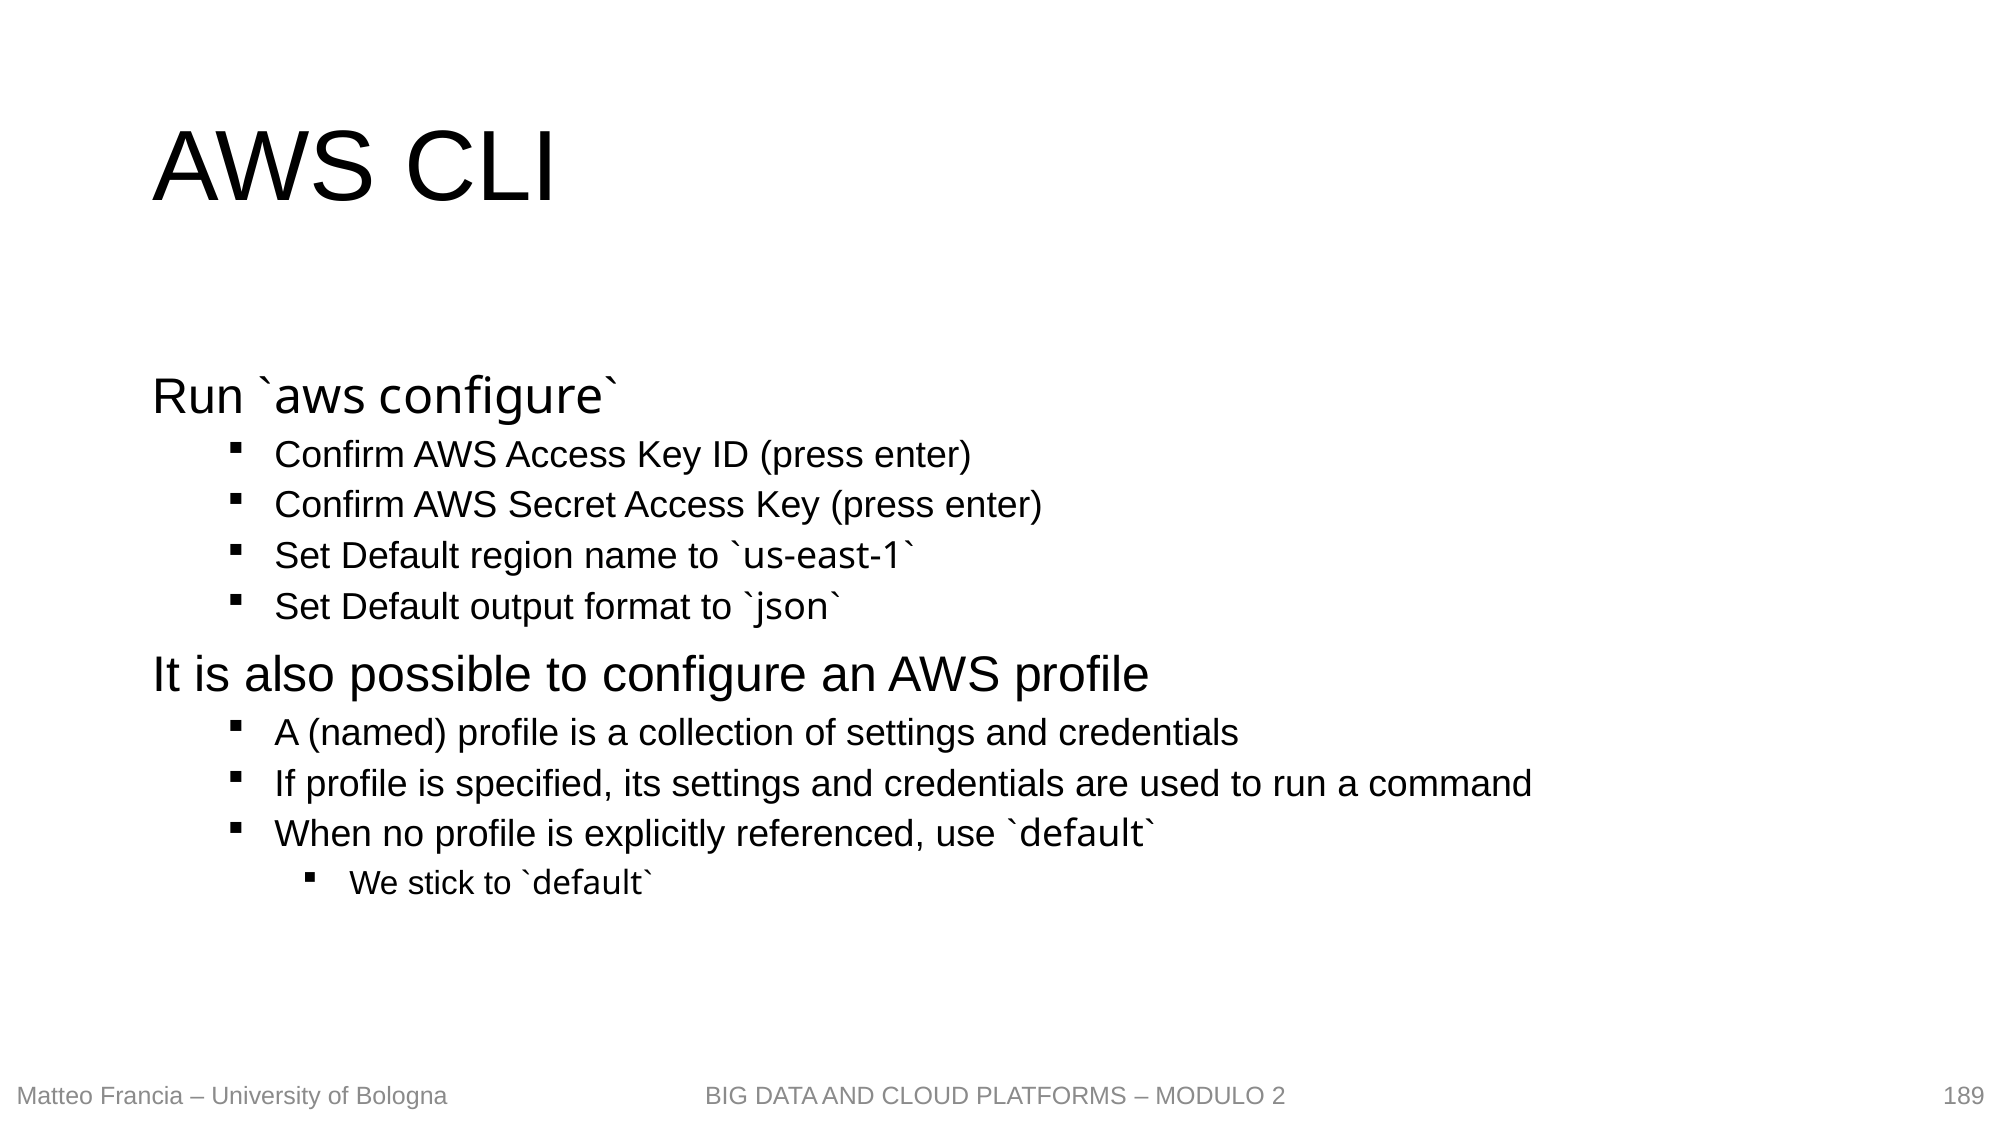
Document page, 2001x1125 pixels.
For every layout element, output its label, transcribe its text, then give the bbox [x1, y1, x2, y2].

list Run `aws configure` Confirm AWS Access Key ID (press enter) Confirm AWS Secret Access Key (press enter) Set Default region name to `us-east-1` Set Default output format to `json` It is also possible to configure an AWS profile A (named) profile is a collection of settings and credentials If profile is specified, its settings and credentials are used to run a command When no profile is explicitly referenced, use `default` We stick to `default` [137, 278, 1863, 993]
footer Matteo Francia – University of Bologna [0, 1065, 466, 1125]
slide_number 189 [1550, 1065, 2000, 1125]
title AWS CLI [137, 59, 1863, 278]
